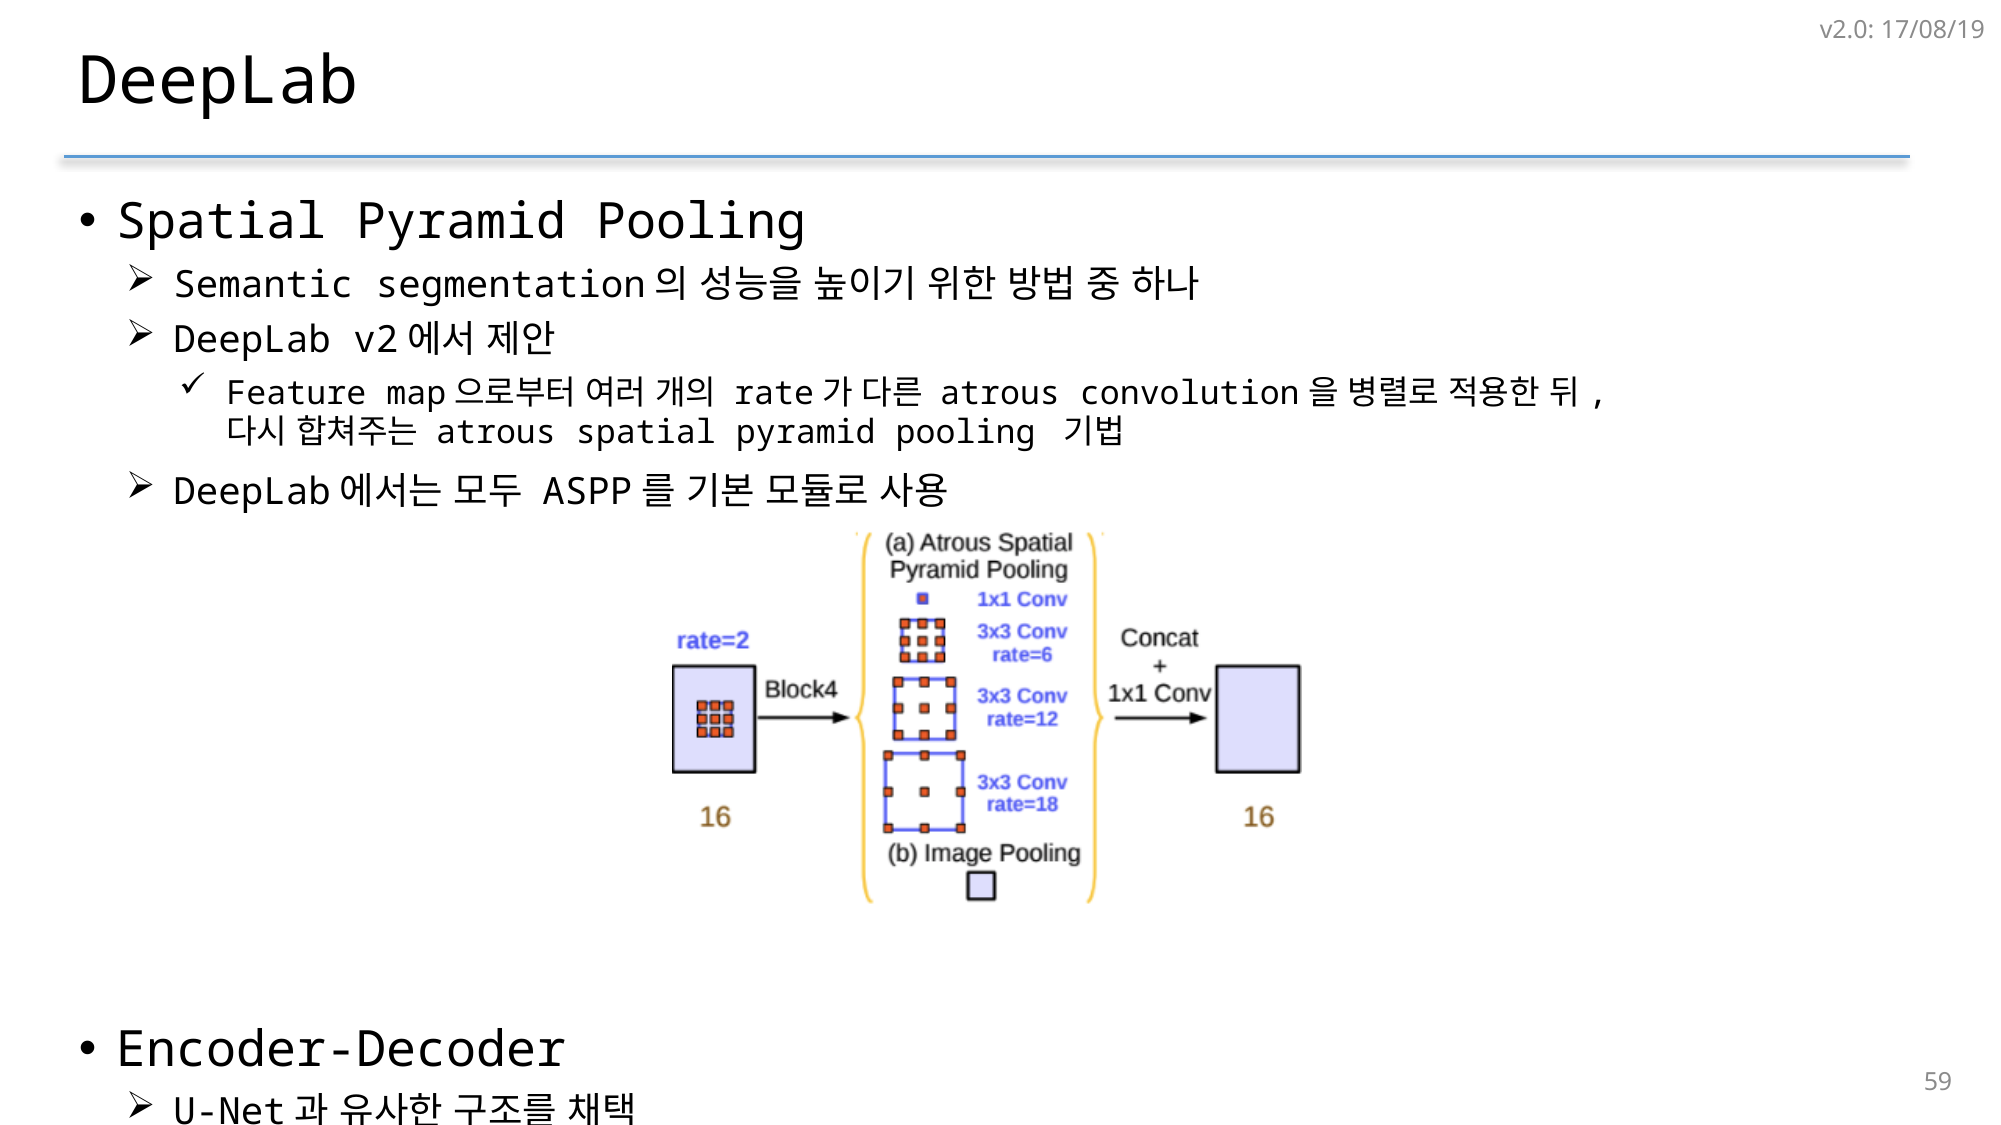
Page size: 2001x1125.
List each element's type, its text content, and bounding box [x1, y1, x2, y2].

footer v2.0: 17/08/19 [1325, 0, 2000, 61]
slide_number 58 [1517, 1052, 1968, 1113]
list Spatial Pyramid Pooling Semantic segmentation의 성능을 높이기 위한 방법 중 하나 DeepLab v2에서 제안 Feature map으로부터 여러 개의 rate가 다른 atrous convolution을 병렬로 적용한 뒤, 다시 합쳐주는 atrous spatial pyramid pooling 기법 DeepLab에서는 모두 ASPP를 기본 모듈로 사용 Encoder-Decoder U-Net과 유사한 구조를 채택 [63, 188, 1911, 1083]
title DeepLab [63, 26, 1911, 138]
picture [672, 525, 1303, 908]
